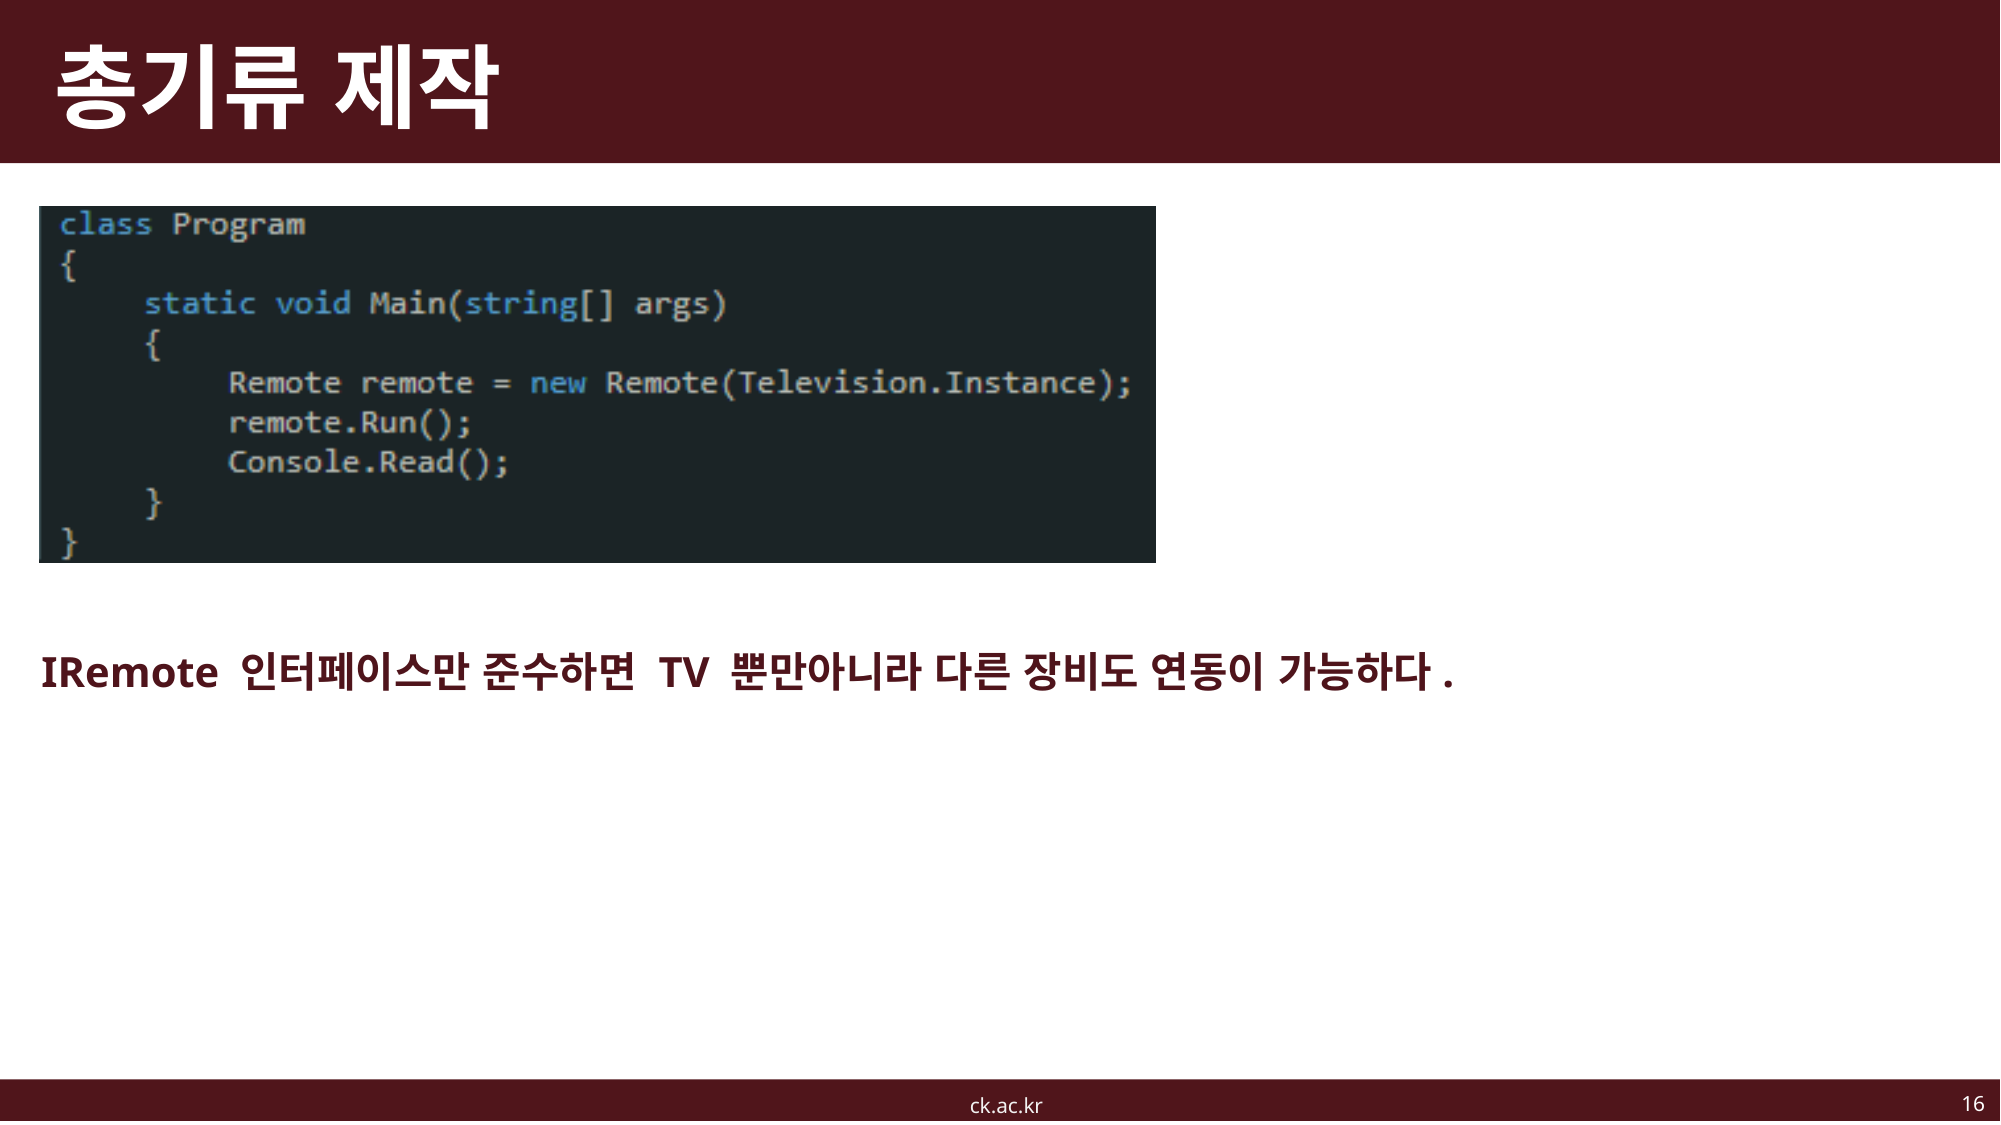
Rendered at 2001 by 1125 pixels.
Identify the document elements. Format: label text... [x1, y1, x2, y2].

title 총기류 제작 [39, 34, 1289, 149]
picture [39, 206, 1156, 563]
slide_number 16 [1911, 1083, 2000, 1125]
text_box IRemote 인터페이스만 준수하면 TV 뿐만아니라 다른 장비도 연동이 가능하다. [26, 638, 1960, 703]
footer ck.ac.kr [949, 1084, 1064, 1125]
